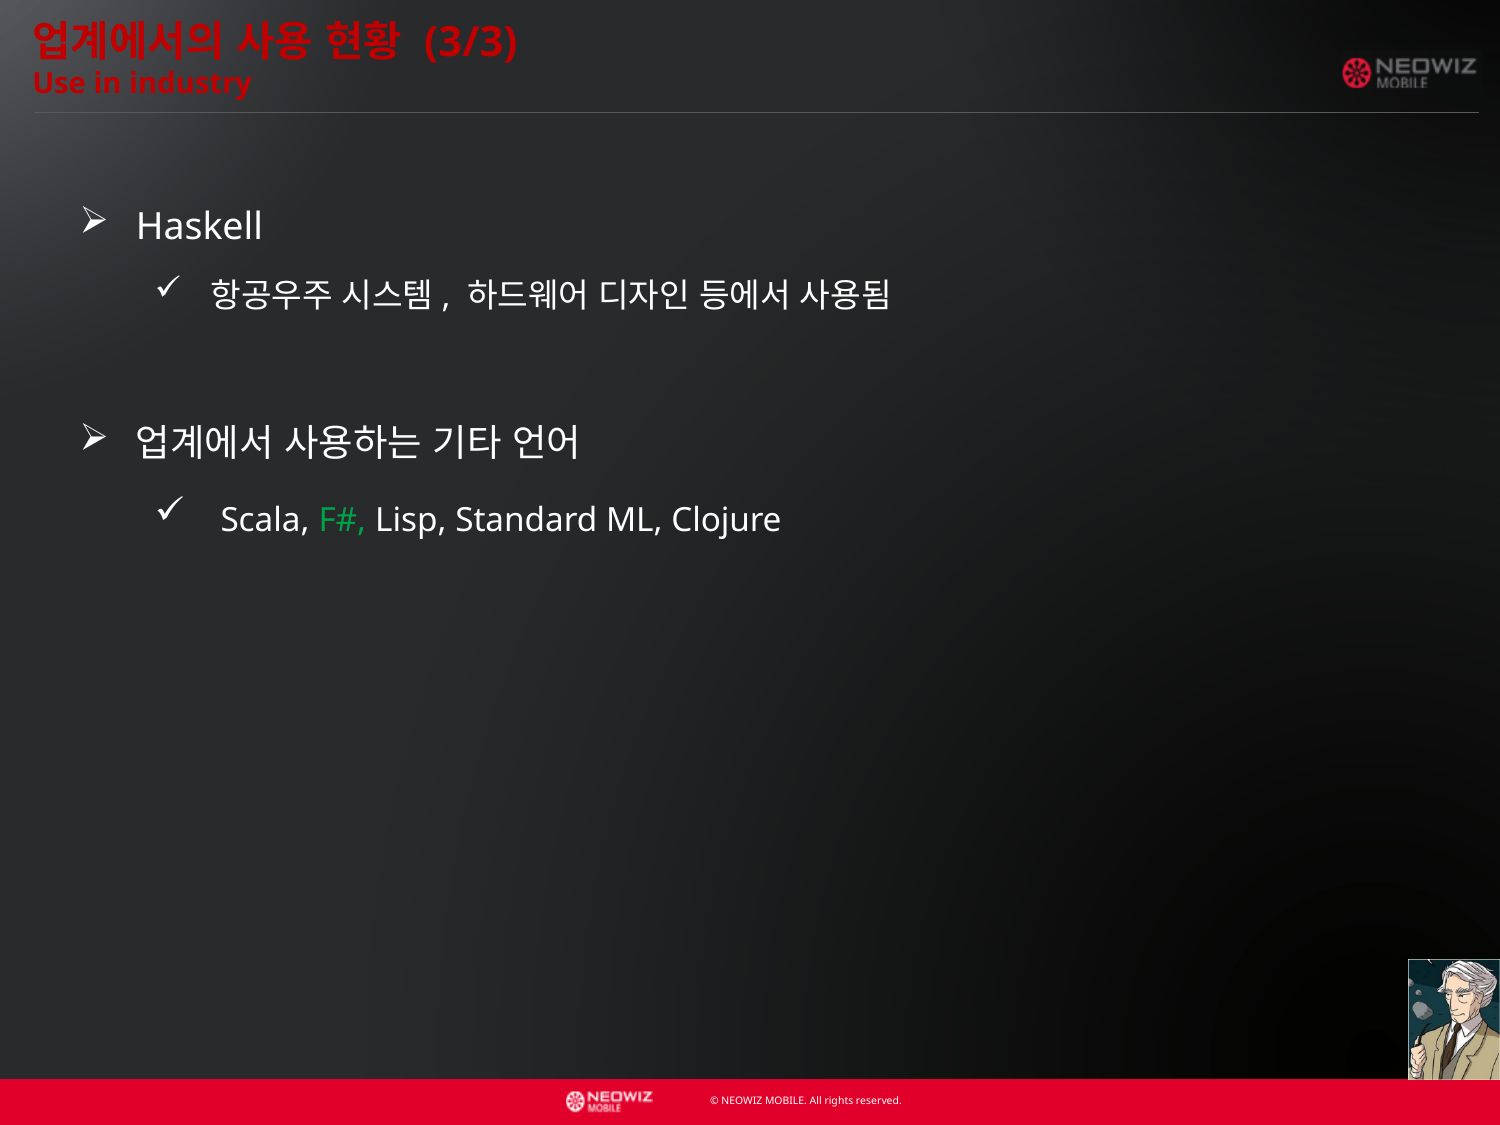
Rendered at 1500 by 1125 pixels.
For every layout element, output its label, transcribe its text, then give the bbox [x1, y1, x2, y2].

picture [0, 0, 1500, 1125]
text_box 업계에서의 사용 현황 (3/3) Use in industry [17, 0, 1368, 114]
text_box Haskell 항공우주 시스템, 하드웨어 디자인 등에서 사용됨 업계에서 사용하는 기타 언어 Scala, F#, Lisp, Standard ML, Clojure [64, 172, 1453, 1047]
